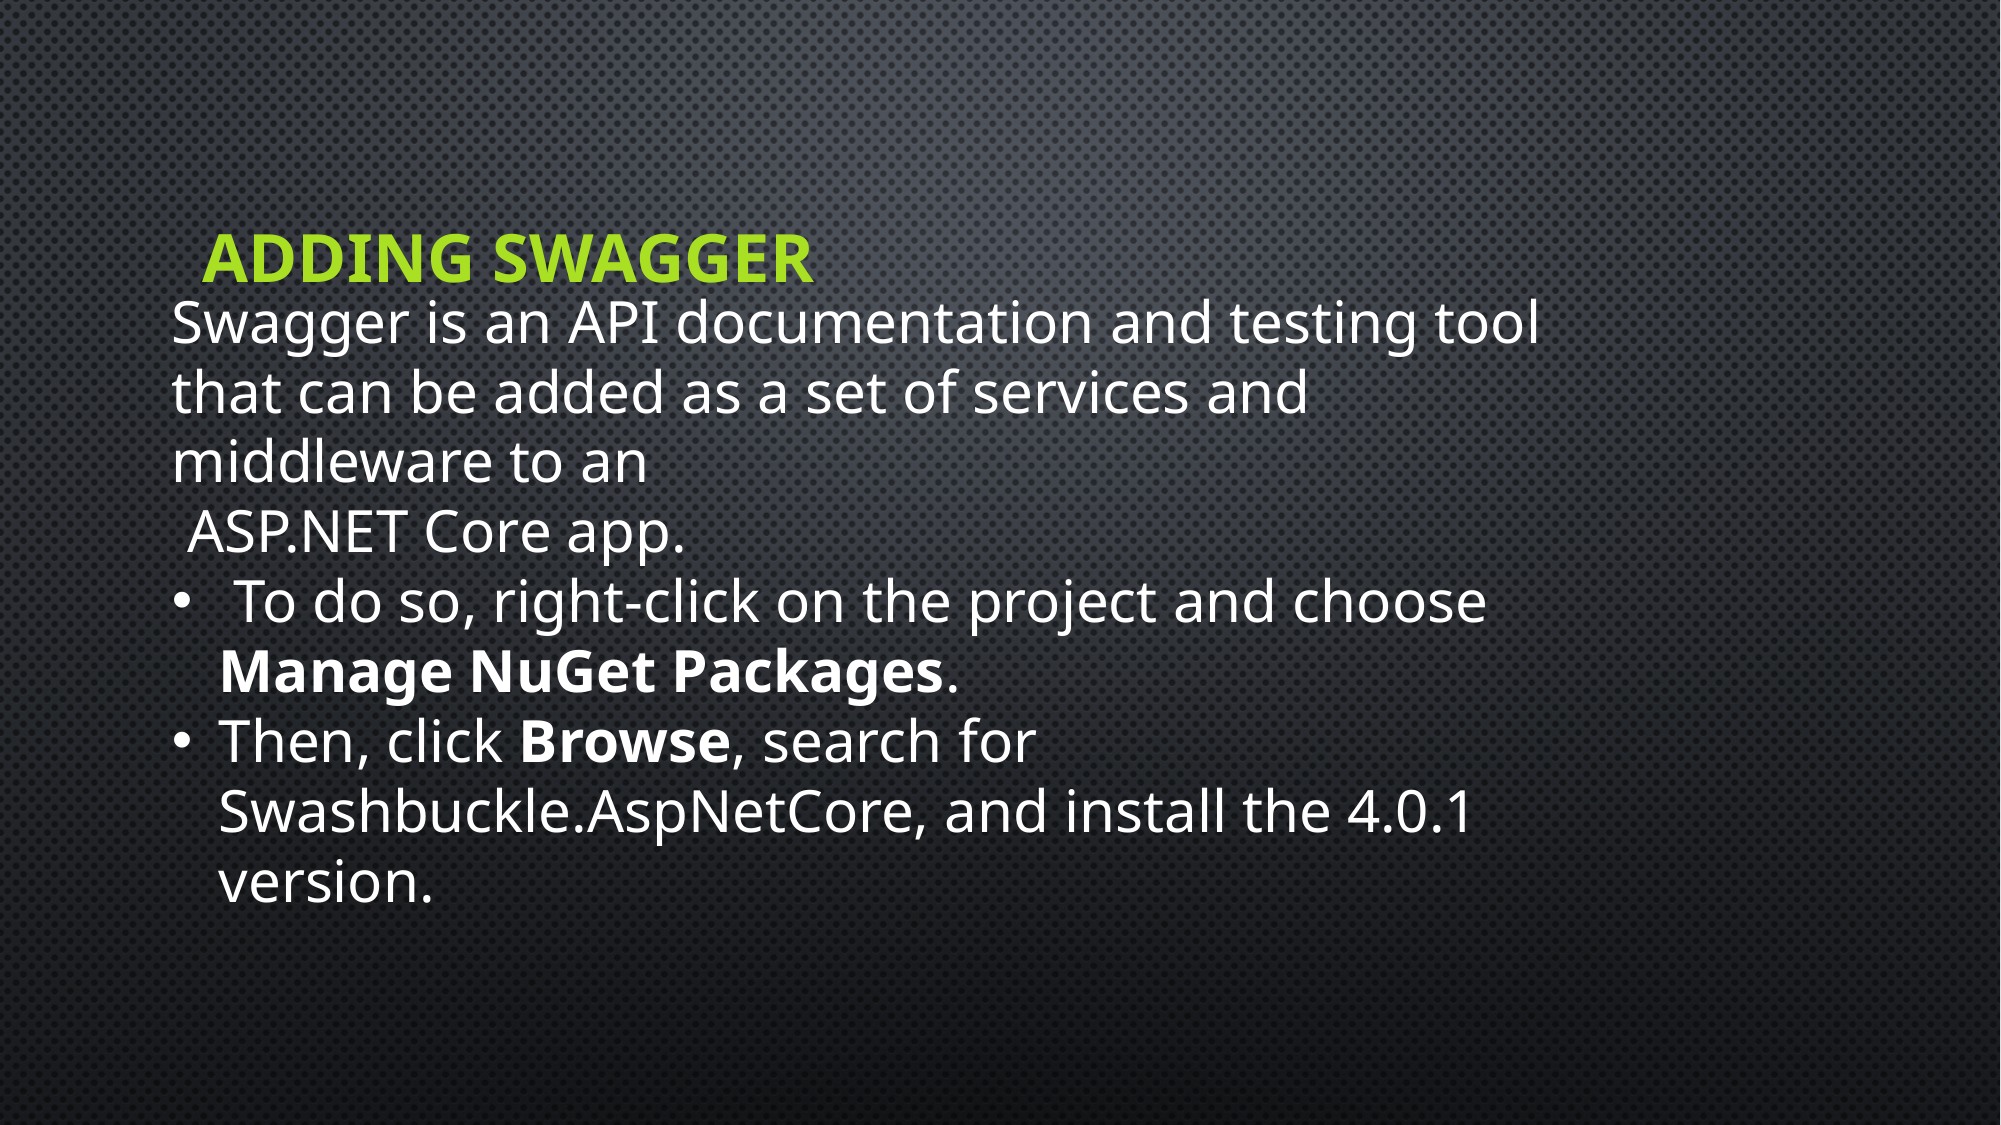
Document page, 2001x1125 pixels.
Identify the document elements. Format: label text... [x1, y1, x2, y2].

title Adding Swagger [187, 99, 1813, 413]
list Swagger is an API documentation and testing tool that can be added as a set of services and middleware to an ASP.NET Core app. To do so, right-click on the project and choose Manage NuGet Packages. Then, click Browse, search for Swashbuckle.AspNetCore, and install the 4.0.1 version. [156, 273, 1659, 926]
